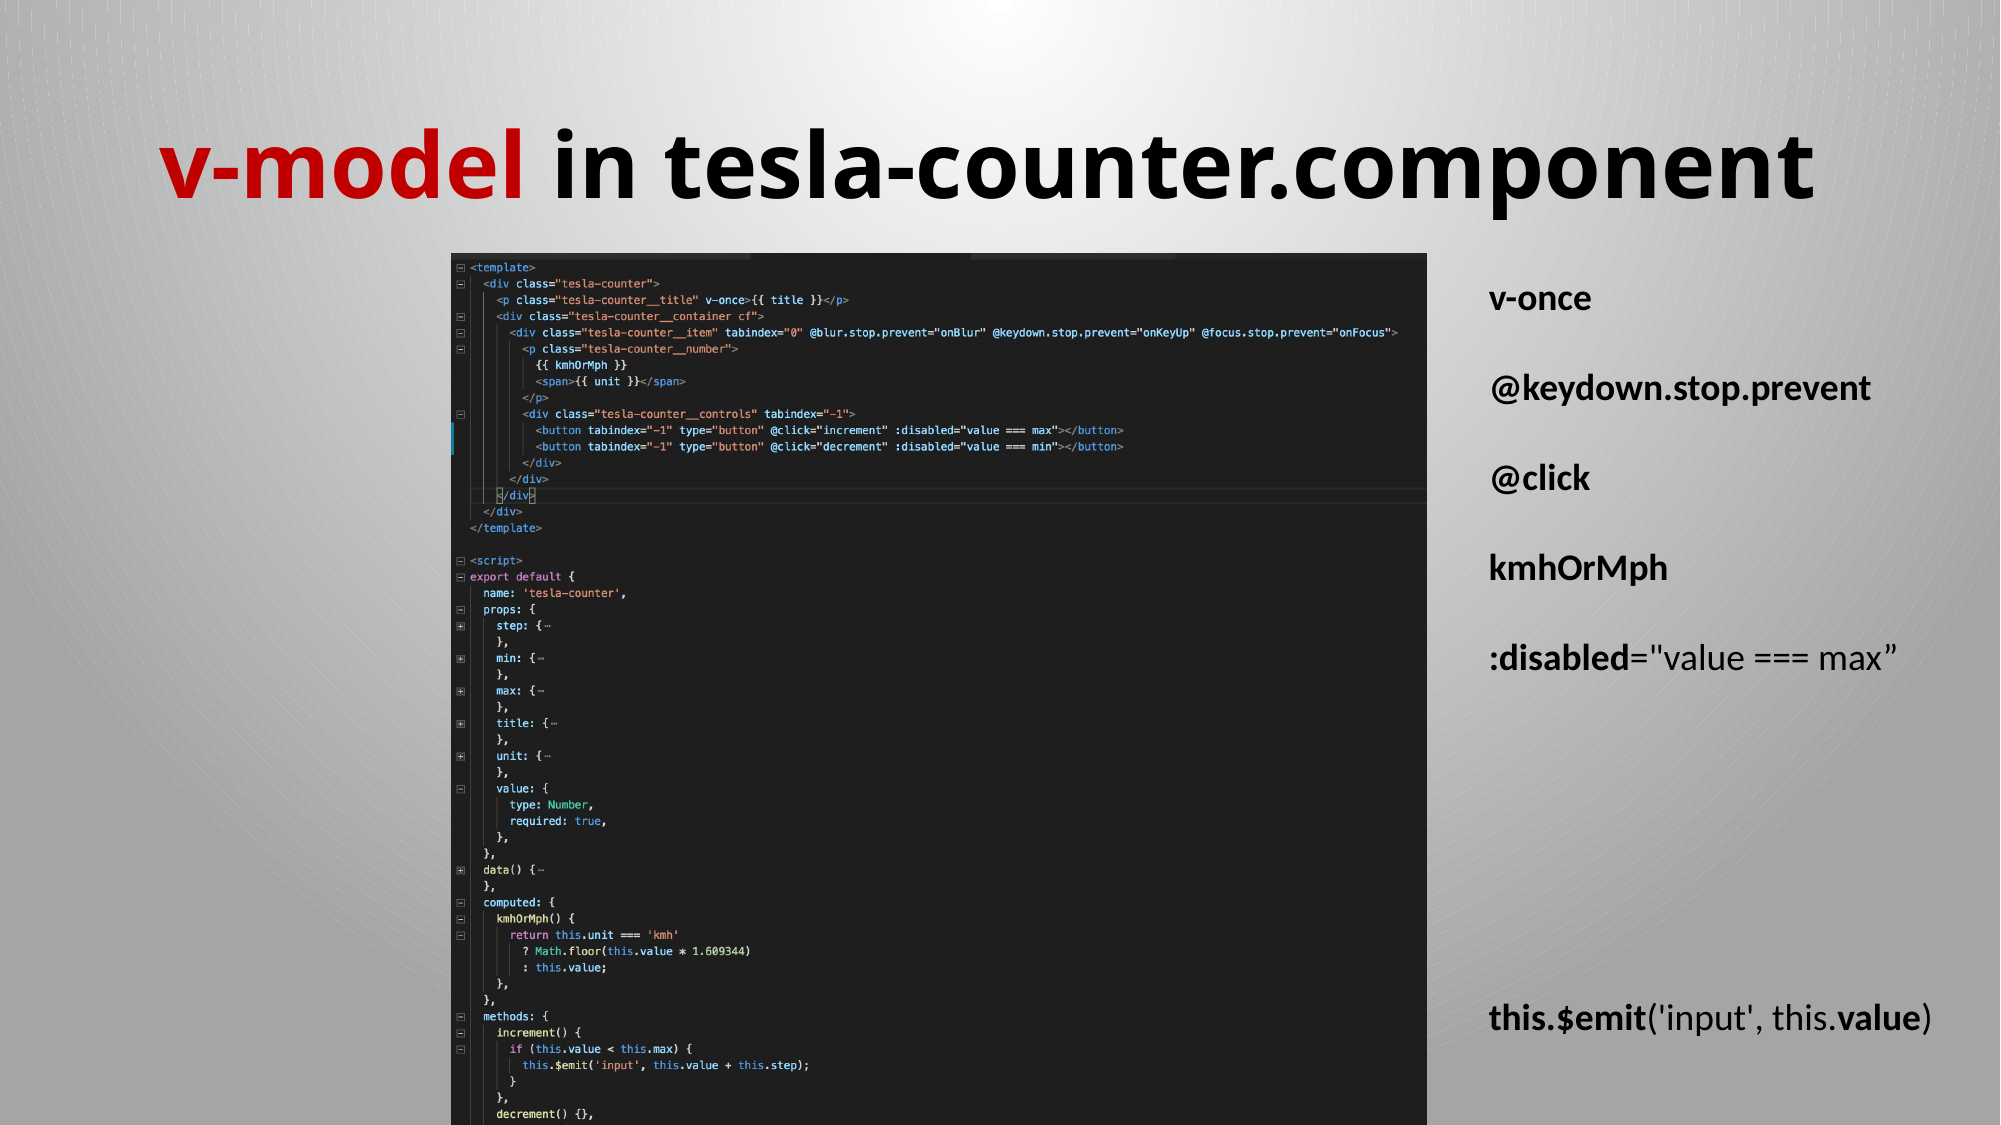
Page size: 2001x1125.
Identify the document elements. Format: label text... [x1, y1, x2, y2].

title v-model in tesla-counter.component [137, 59, 1863, 278]
text_box v-once @keydown.stop.prevent @click kmhOrMph :disabled="value === max” this.$emit('input', this.value) [1473, 265, 1954, 1091]
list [451, 253, 1427, 1125]
